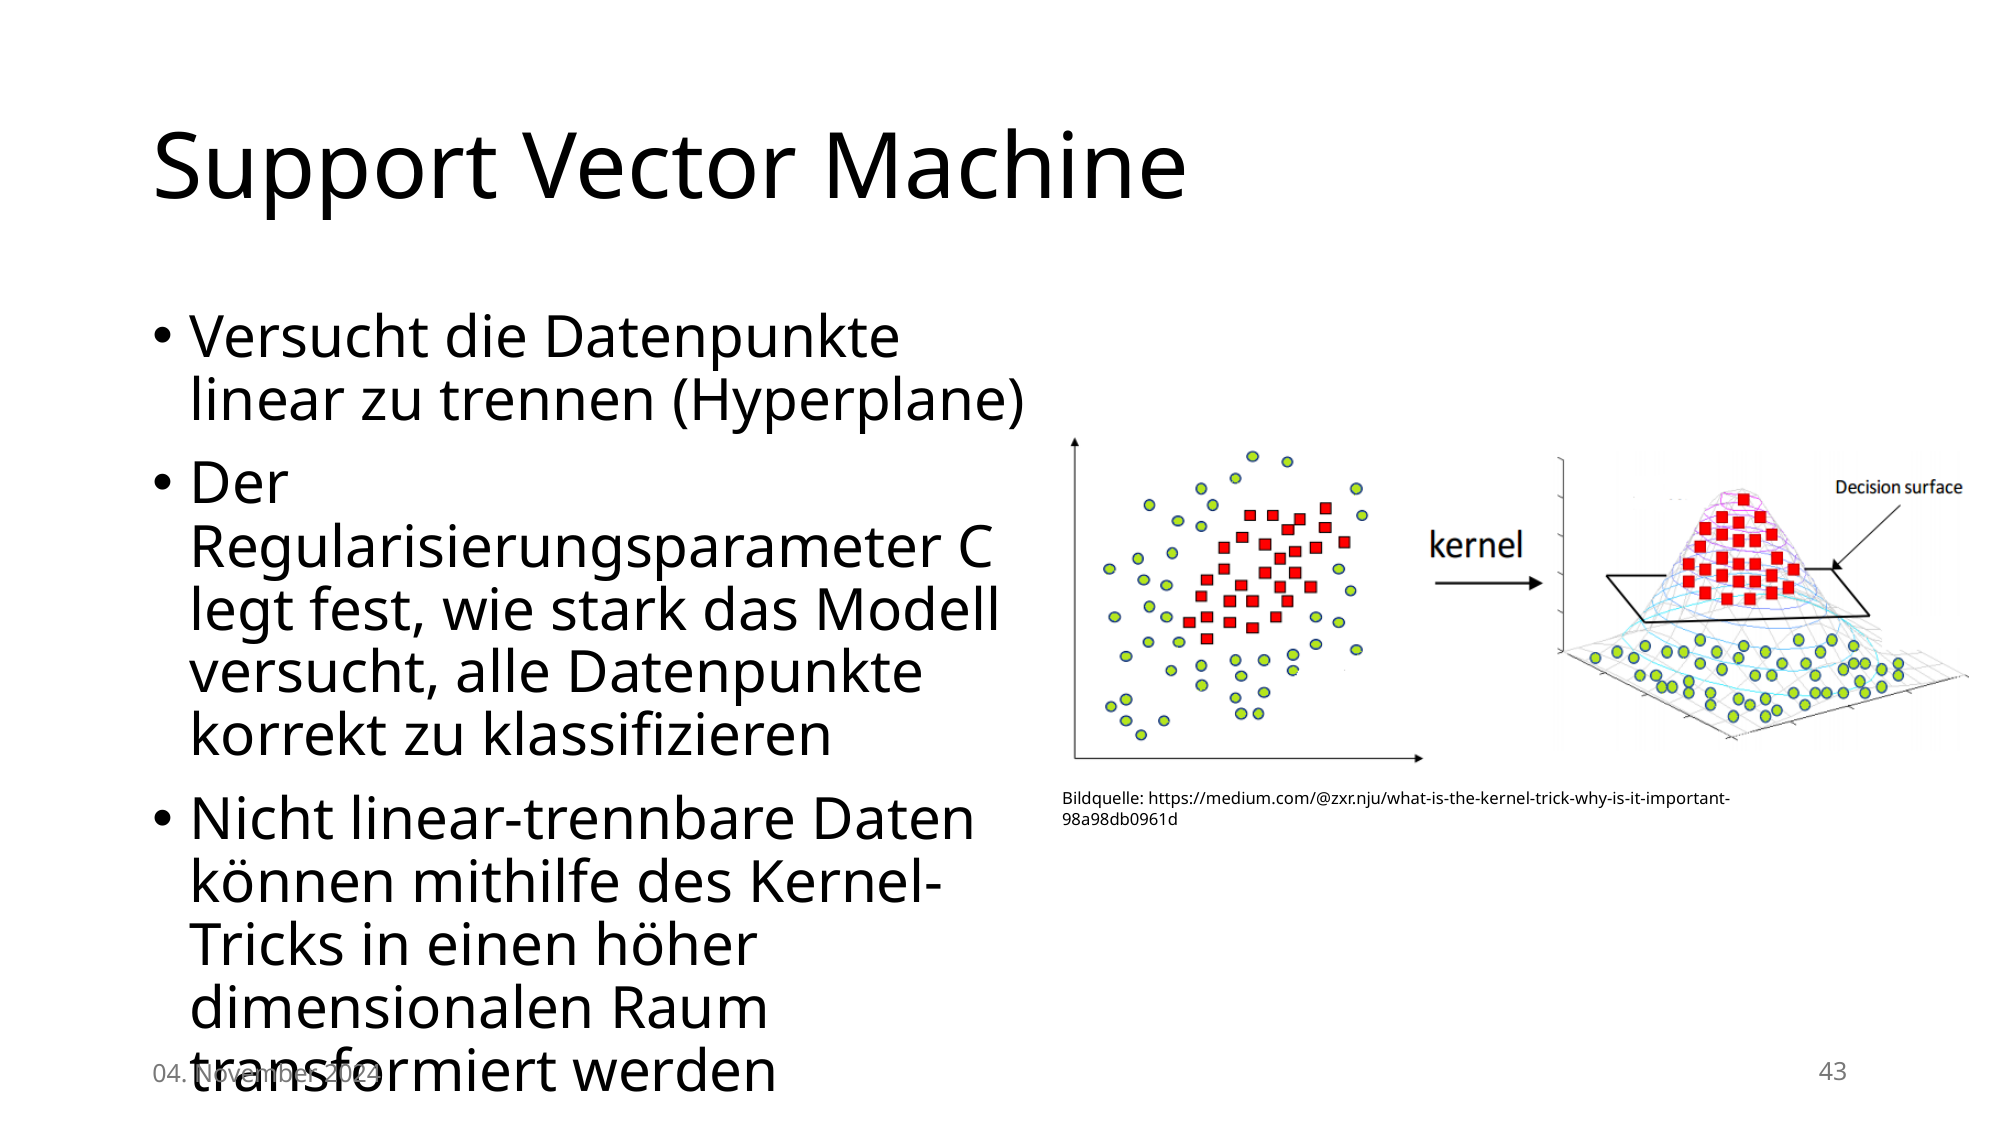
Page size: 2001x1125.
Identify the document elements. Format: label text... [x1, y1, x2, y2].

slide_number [137, 1042, 588, 1103]
list Versucht die Datenpunkte linear zu trennen (Hyperplane) Der Regularisierungsparameter C legt fest, wie stark das Modell versucht, alle Datenpunkte korrekt zu klassifizieren Nicht linear-trennbare Daten können mithilfe des Kernel-Tricks in einen höher dimensionalen Raum transformiert werden [137, 299, 1048, 1014]
slide_number 43 [1412, 1042, 1863, 1103]
picture [1046, 413, 1970, 782]
title Support Vector Machine [137, 59, 1863, 278]
text_box Bildquelle: https://medium.com/@zxr.nju/what-is-the-kernel-trick-why-is-it-important-98a98db0961d [1047, 782, 1863, 836]
